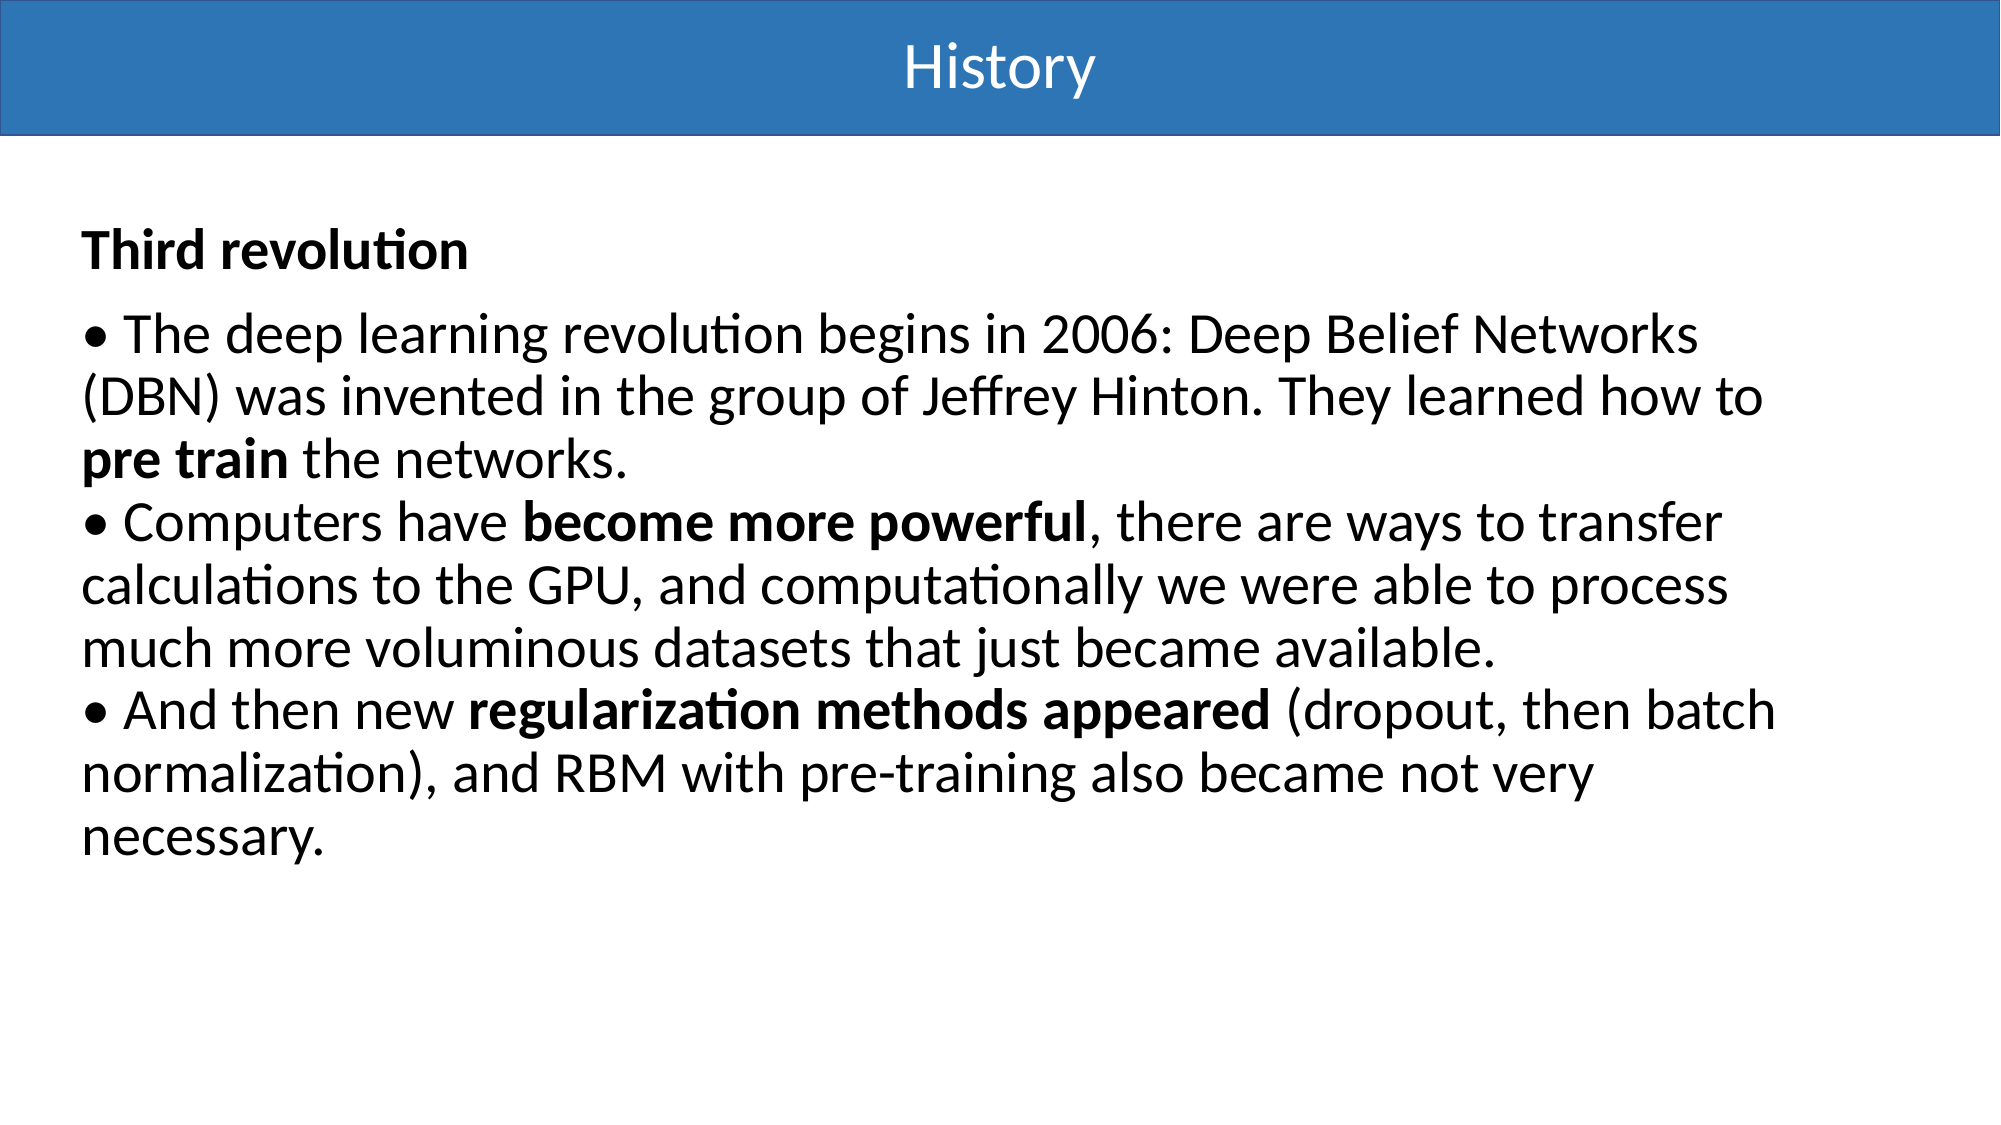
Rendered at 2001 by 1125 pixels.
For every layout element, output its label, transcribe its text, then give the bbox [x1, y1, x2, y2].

text_box History [0, 0, 2000, 136]
list Third revolution • The deep learning revolution begins in 2006: Deep Belief Networks (DBN) was invented in the group of Jeffrey Hinton. They learned how to pre train the networks. • Computers have become more powerful, there are ways to transfer calculations to the GPU, and computationally we were able to process much more voluminous datasets that just became available. • And then new regularization methods appeared (dropout, then batch normalization), and RBM with pre-training also became not very necessary. [66, 211, 1840, 1026]
